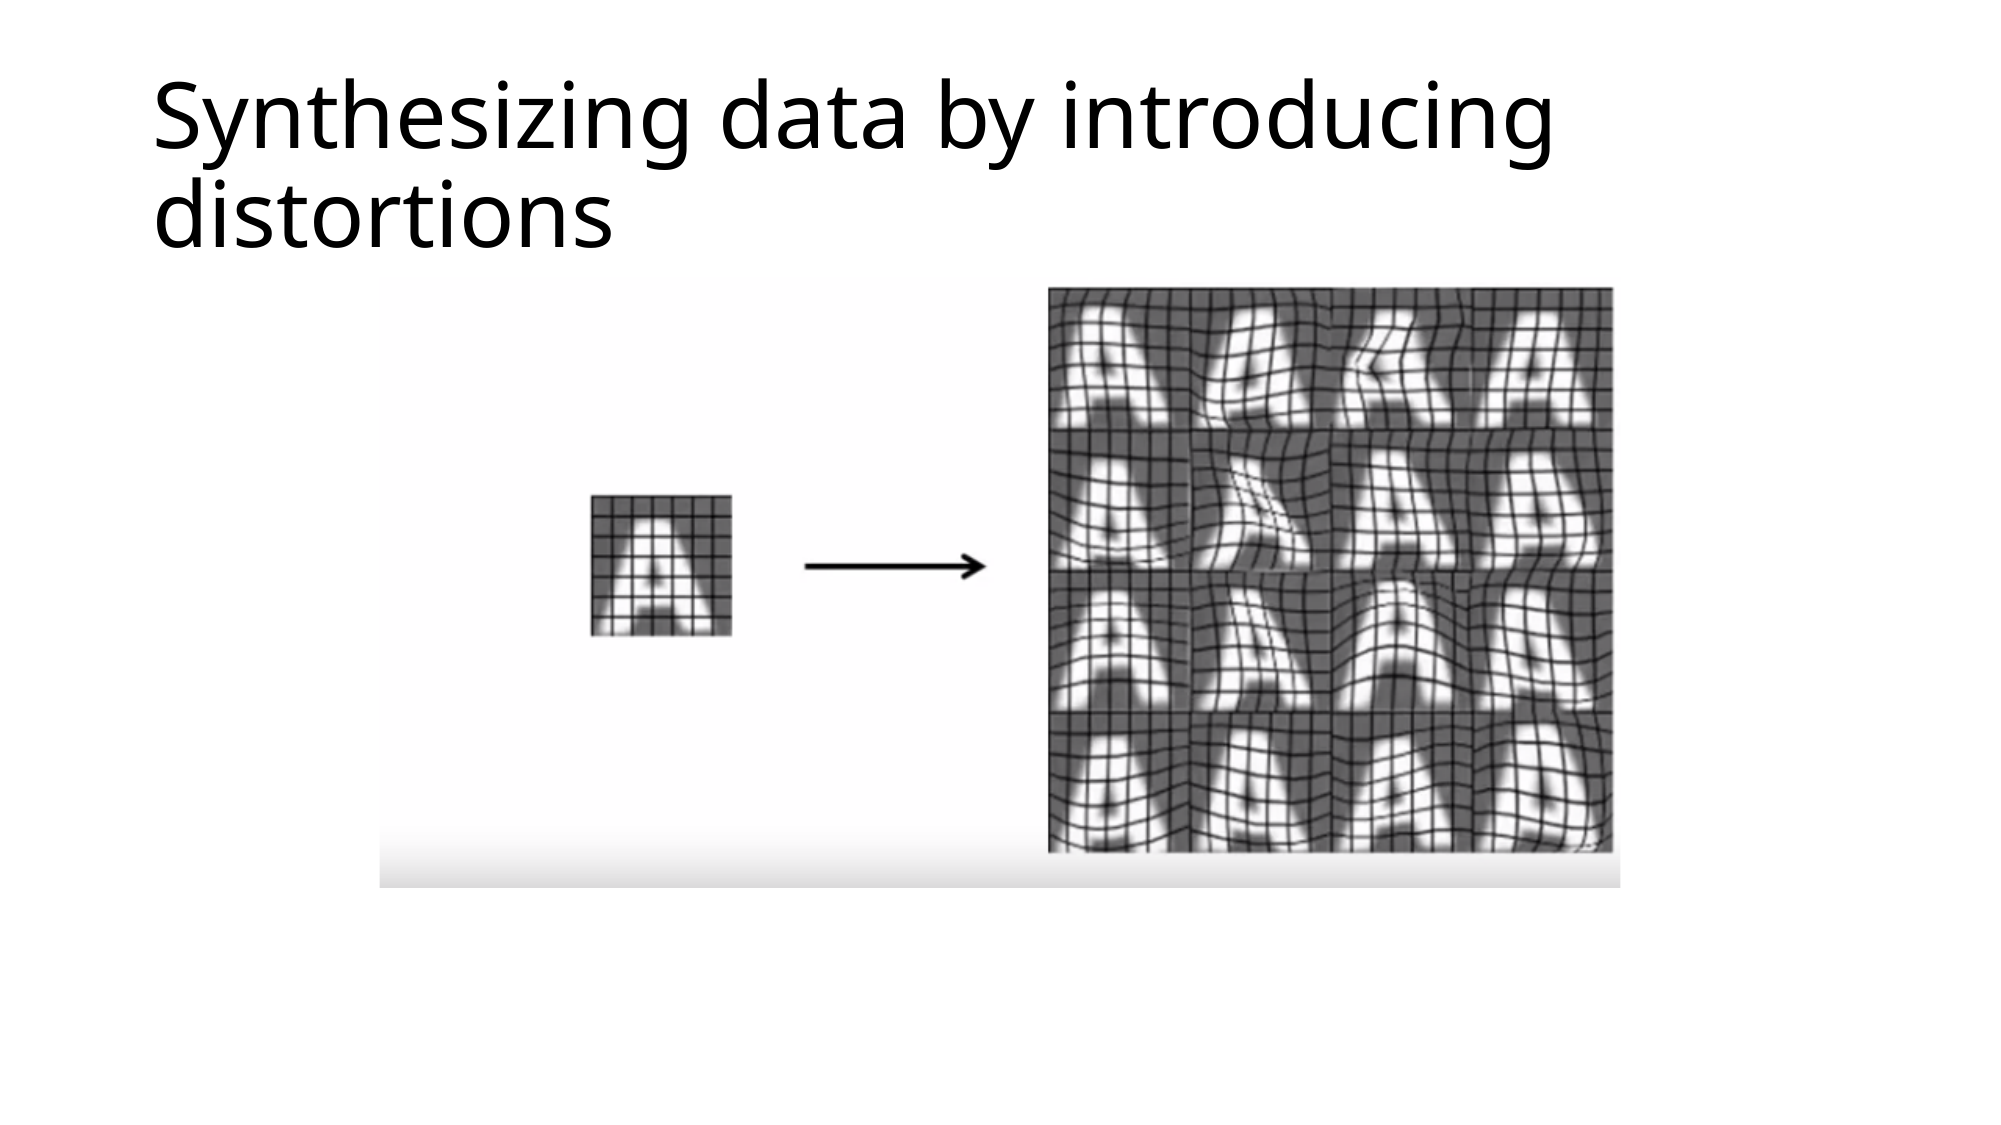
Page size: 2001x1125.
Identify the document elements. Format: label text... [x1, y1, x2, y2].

title Synthesizing data by introducing distortions [137, 59, 1863, 278]
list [379, 277, 1621, 888]
